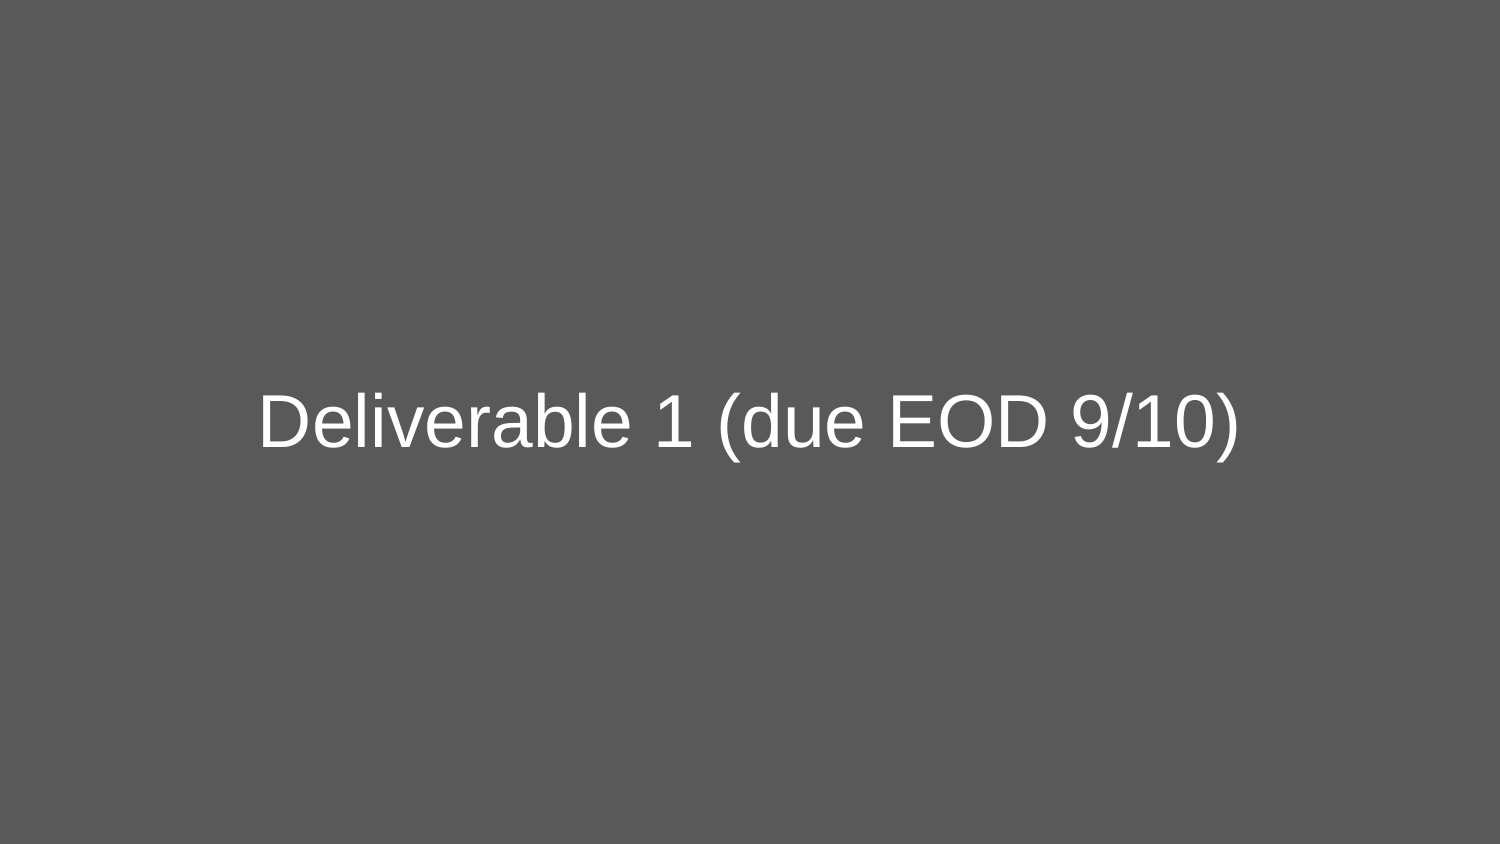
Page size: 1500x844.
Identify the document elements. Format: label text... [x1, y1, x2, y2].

title Deliverable 1 (due EOD 9/10) [51, 352, 1449, 491]
